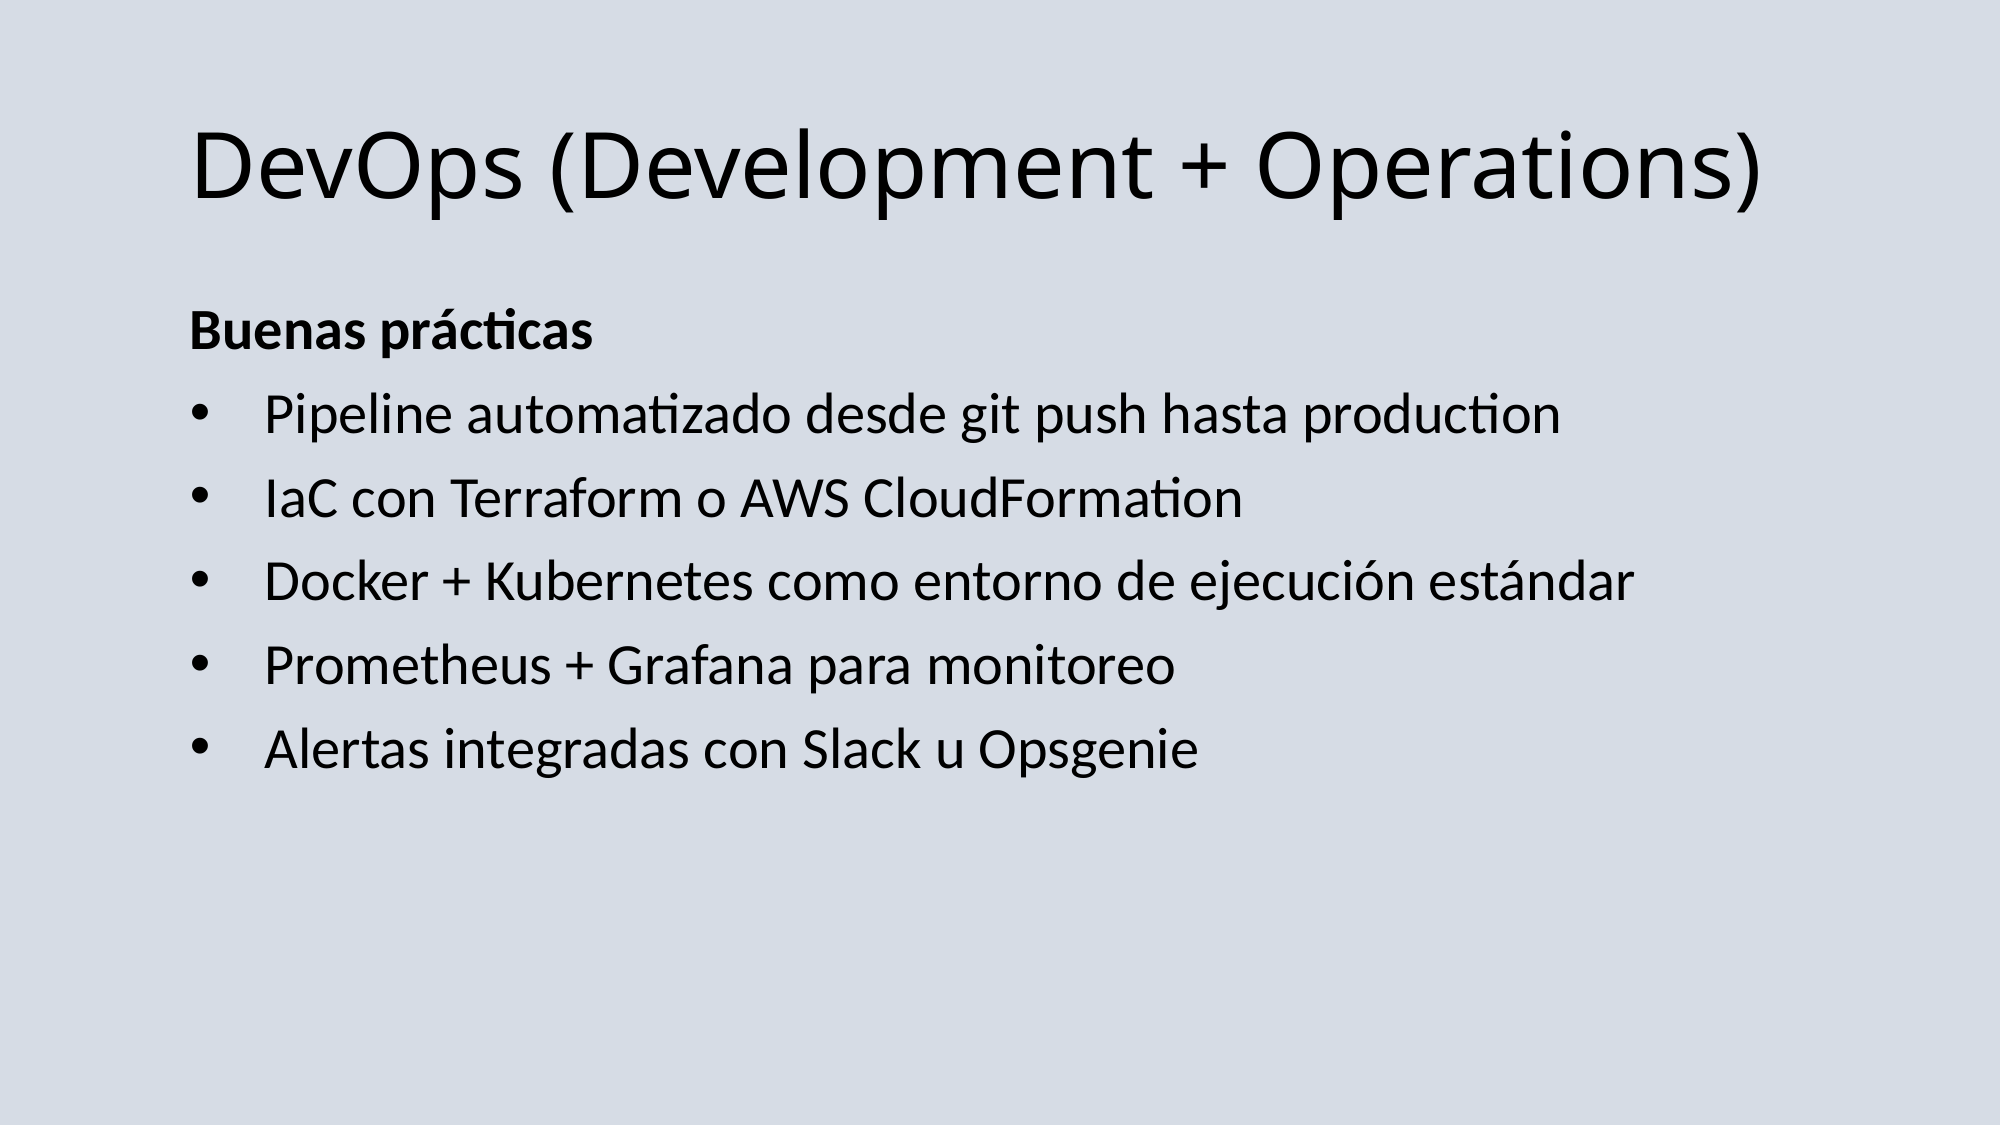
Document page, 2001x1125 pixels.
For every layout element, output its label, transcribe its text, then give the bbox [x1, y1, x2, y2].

title DevOps (Development + Operations) [137, 59, 1863, 278]
list Buenas prácticas Pipeline automatizado desde git push hasta production IaC con Terraform o AWS CloudFormation Docker + Kubernetes como entorno de ejecución estándar Prometheus + Grafana para monitoreo Alertas integradas con Slack u Opsgenie [137, 291, 1863, 1020]
